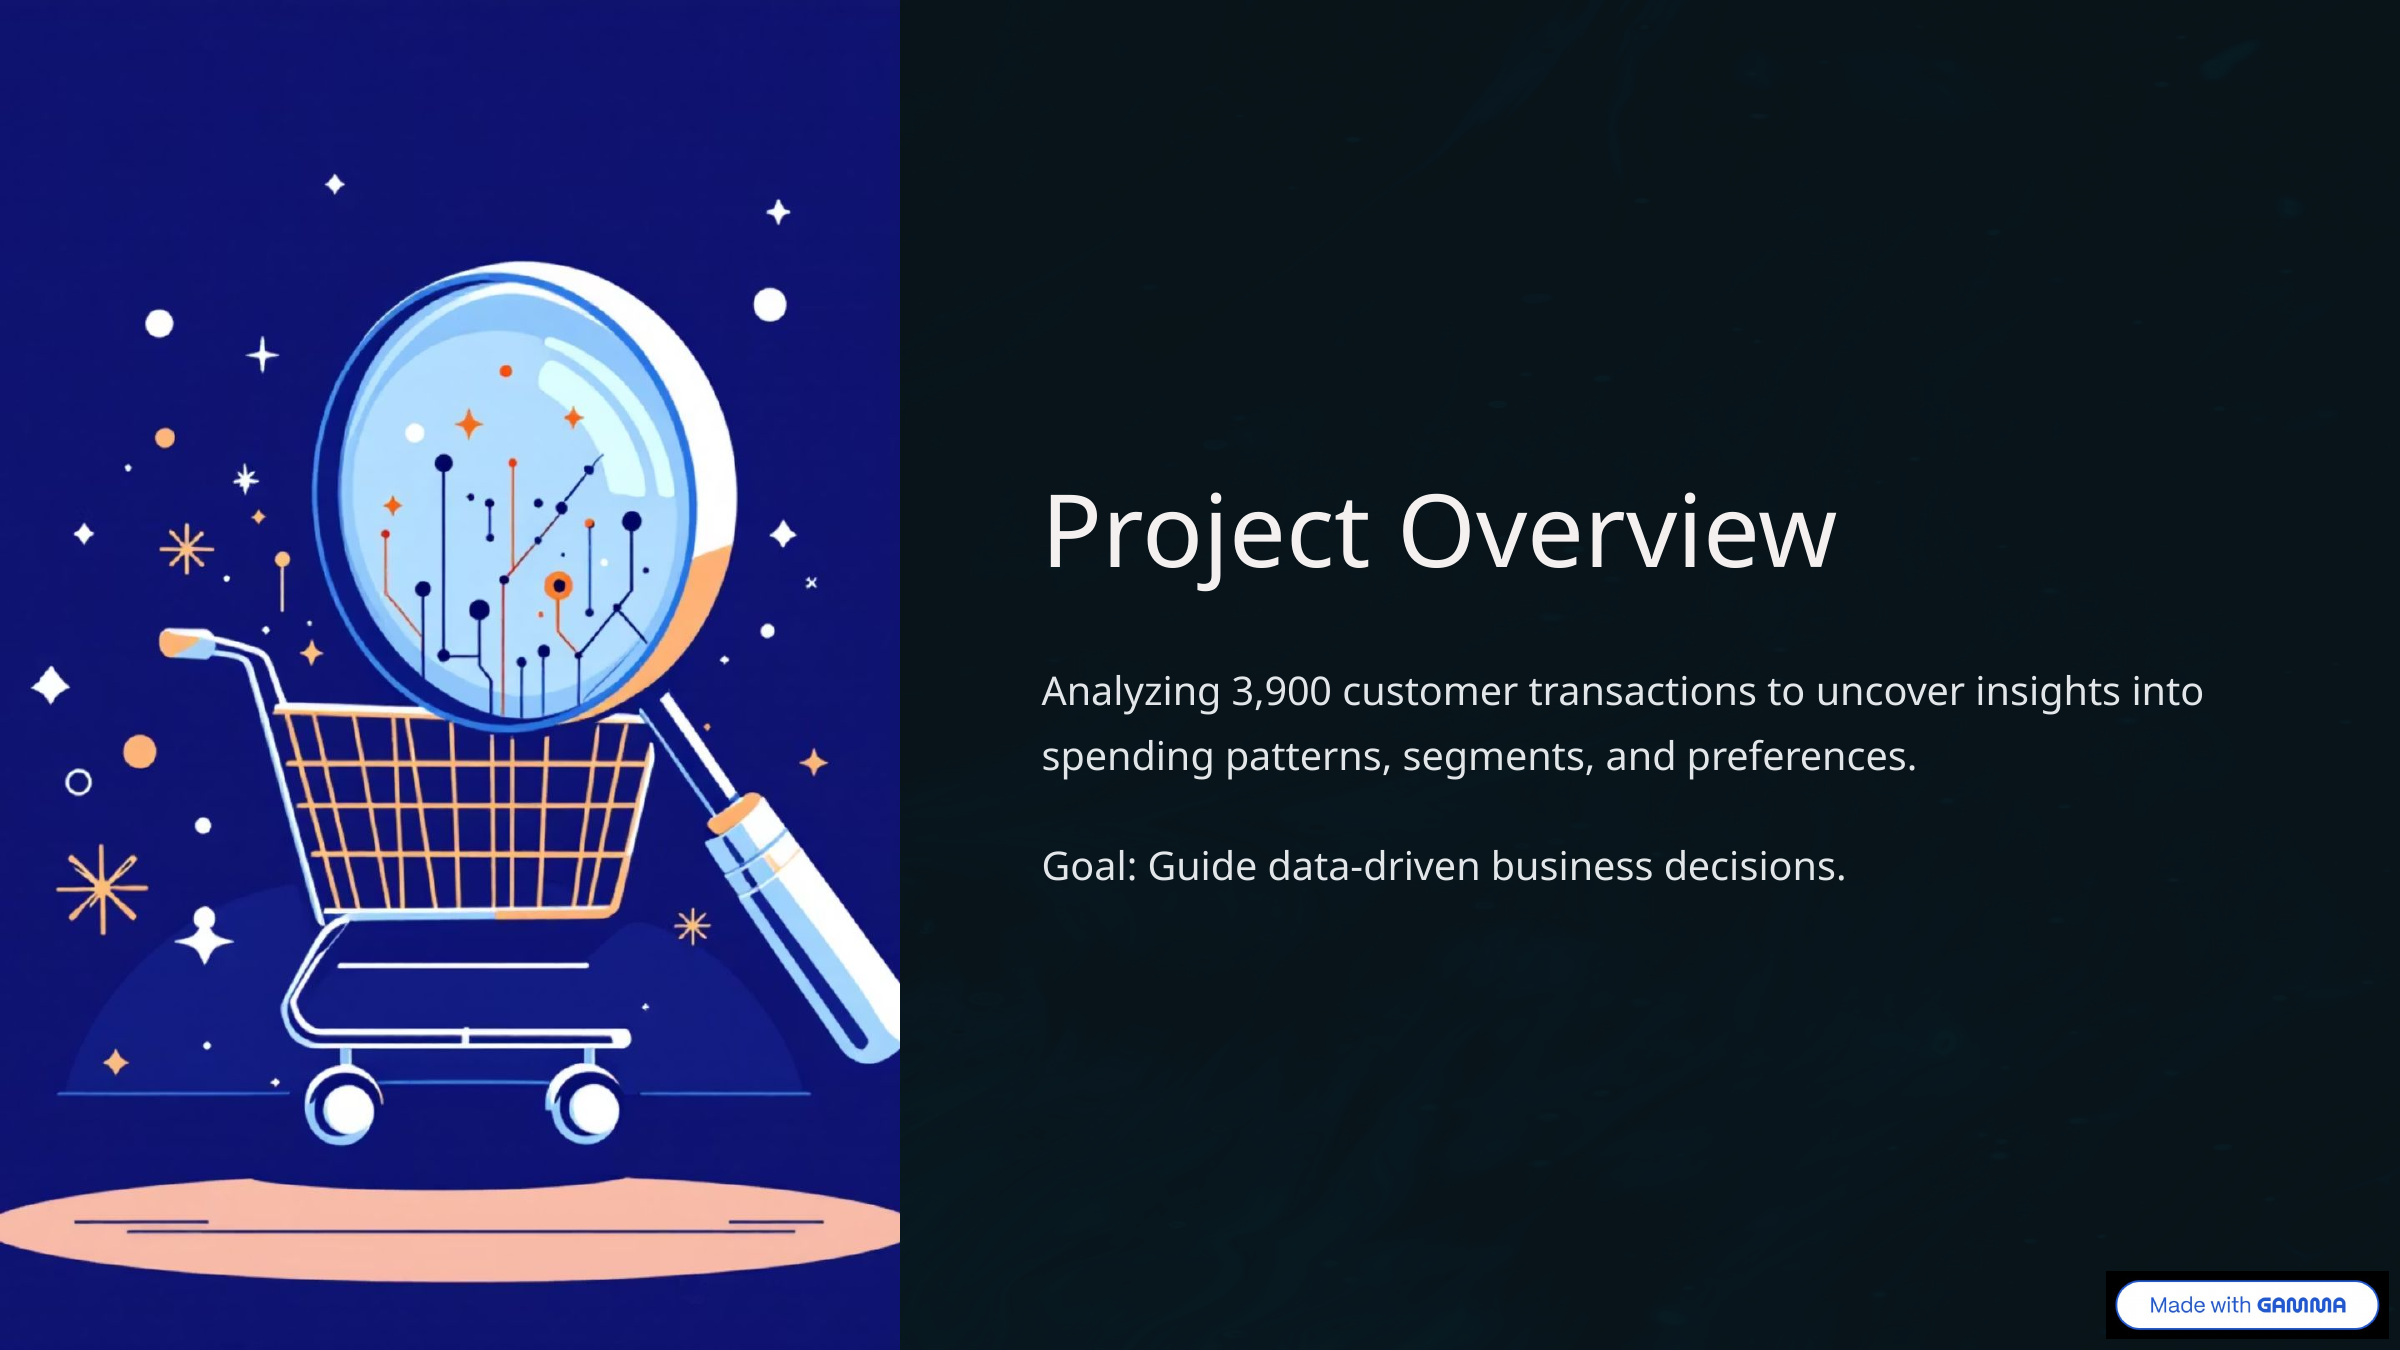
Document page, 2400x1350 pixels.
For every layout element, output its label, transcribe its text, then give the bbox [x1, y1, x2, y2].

text_box Project Overview [1041, 461, 2054, 588]
text_box Analyzing 3,900 customer transactions to uncover insights into spending patterns, segments, and preferences. [1041, 648, 2259, 779]
picture [2106, 1271, 2389, 1339]
picture [0, 0, 900, 1350]
text_box Goal: Guide data-driven business decisions. [1041, 823, 2259, 889]
